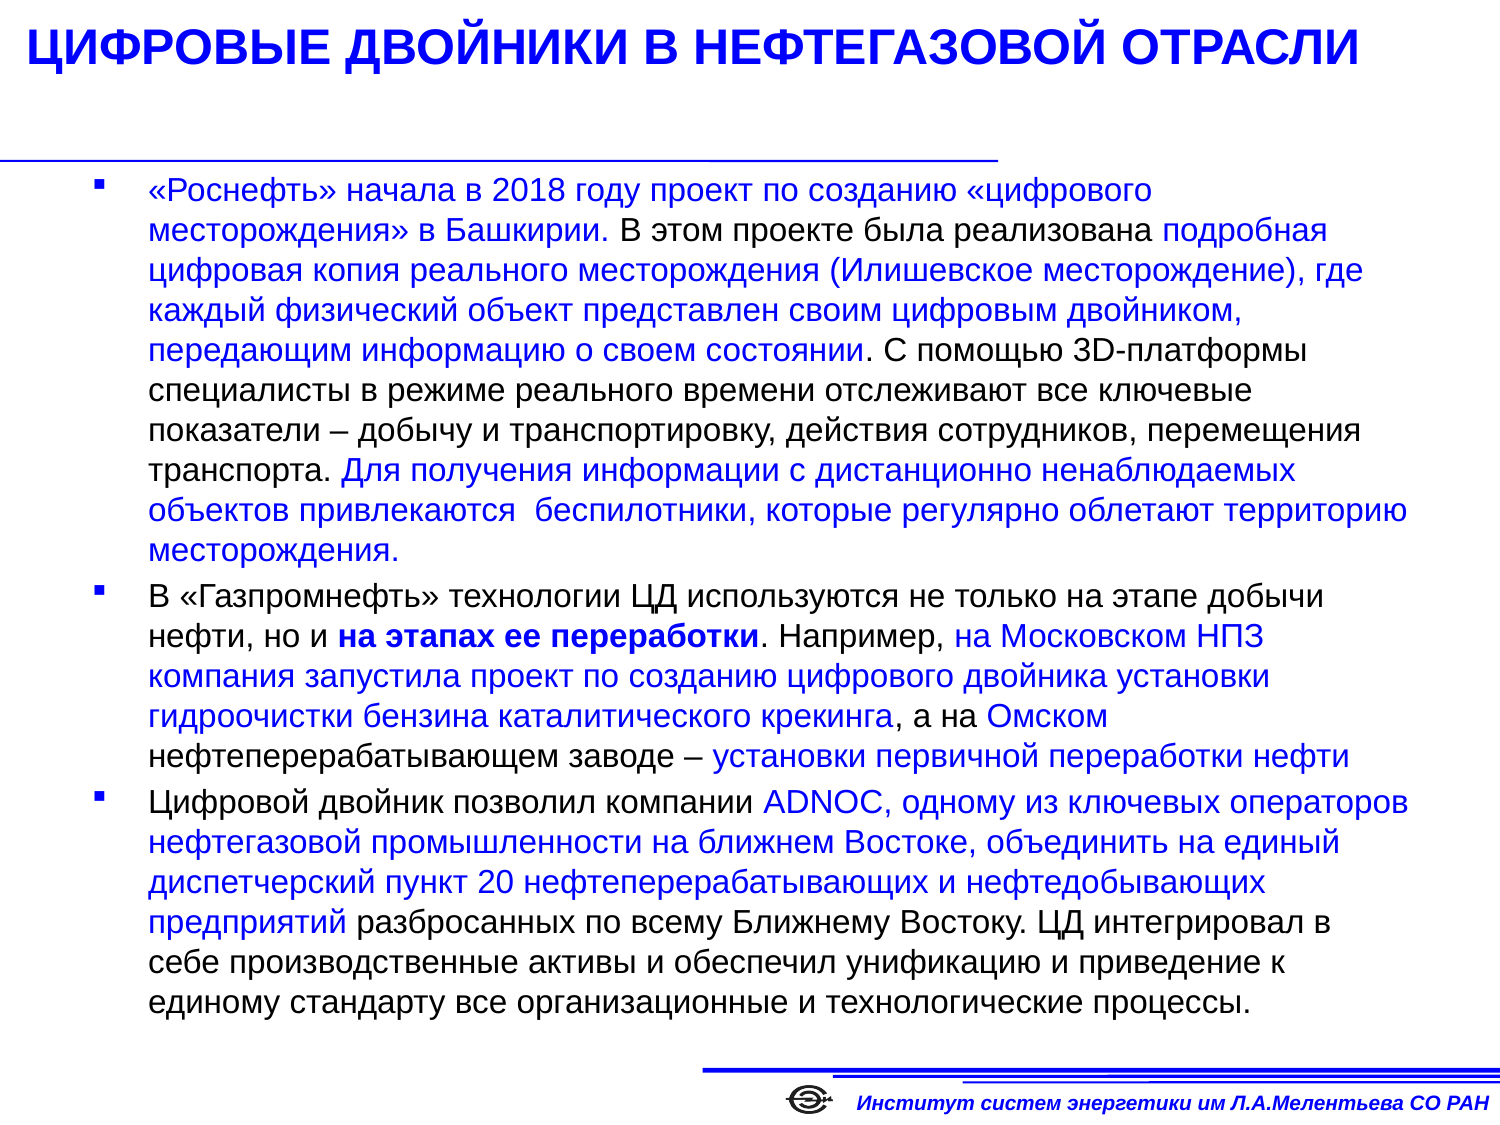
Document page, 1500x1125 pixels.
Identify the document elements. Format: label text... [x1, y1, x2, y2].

list «Роснефть» начала в 2018 году проект по созданию «цифрового месторождения» в Башкирии. В этом проекте была реализована подробная цифровая копия реального месторождения (Илишевское месторождение), где каждый физический объект представлен своим цифровым двойником, передающим информацию о своем состоянии. С помощью 3D-платформы специалисты в режиме реального времени отслеживают все ключевые показатели – добычу и транспортировку, действия сотрудников, перемещения транспорта. Для получения информации с дистанционно ненаблюдаемых объектов привлекаются беспилотники, которые регулярно облетают территорию месторождения. В «Газпромнефть» технологии ЦД используются не только на этапе добычи нефти, но и на этапах ее переработки. Например, на Московском НПЗ компания запустила проект по созданию цифрового двойника установки гидроочистки бензина каталитического крекинга, а на Омском нефтеперерабатывающем заводе – установки первичной переработки нефти Цифровой двойник позволил компании ADNOC, одному из ключевых операторов нефтегазовой промышленности на ближнем Востоке, объединить на единый диспетчерский пункт 20 нефтеперерабатывающих и нефтедобывающих предприятий разбросанных по всему Ближнему Востоку. ЦД интегрировал в себе производственные активы и обеспечил унификацию и приведение к единому стандарту все организационные и технологические процессы. [76, 160, 1427, 1047]
title ЦИФРОВЫЕ ДВОЙНИКИ В НЕФТЕГАЗОВОЙ ОТРАСЛИ [11, 7, 1500, 99]
